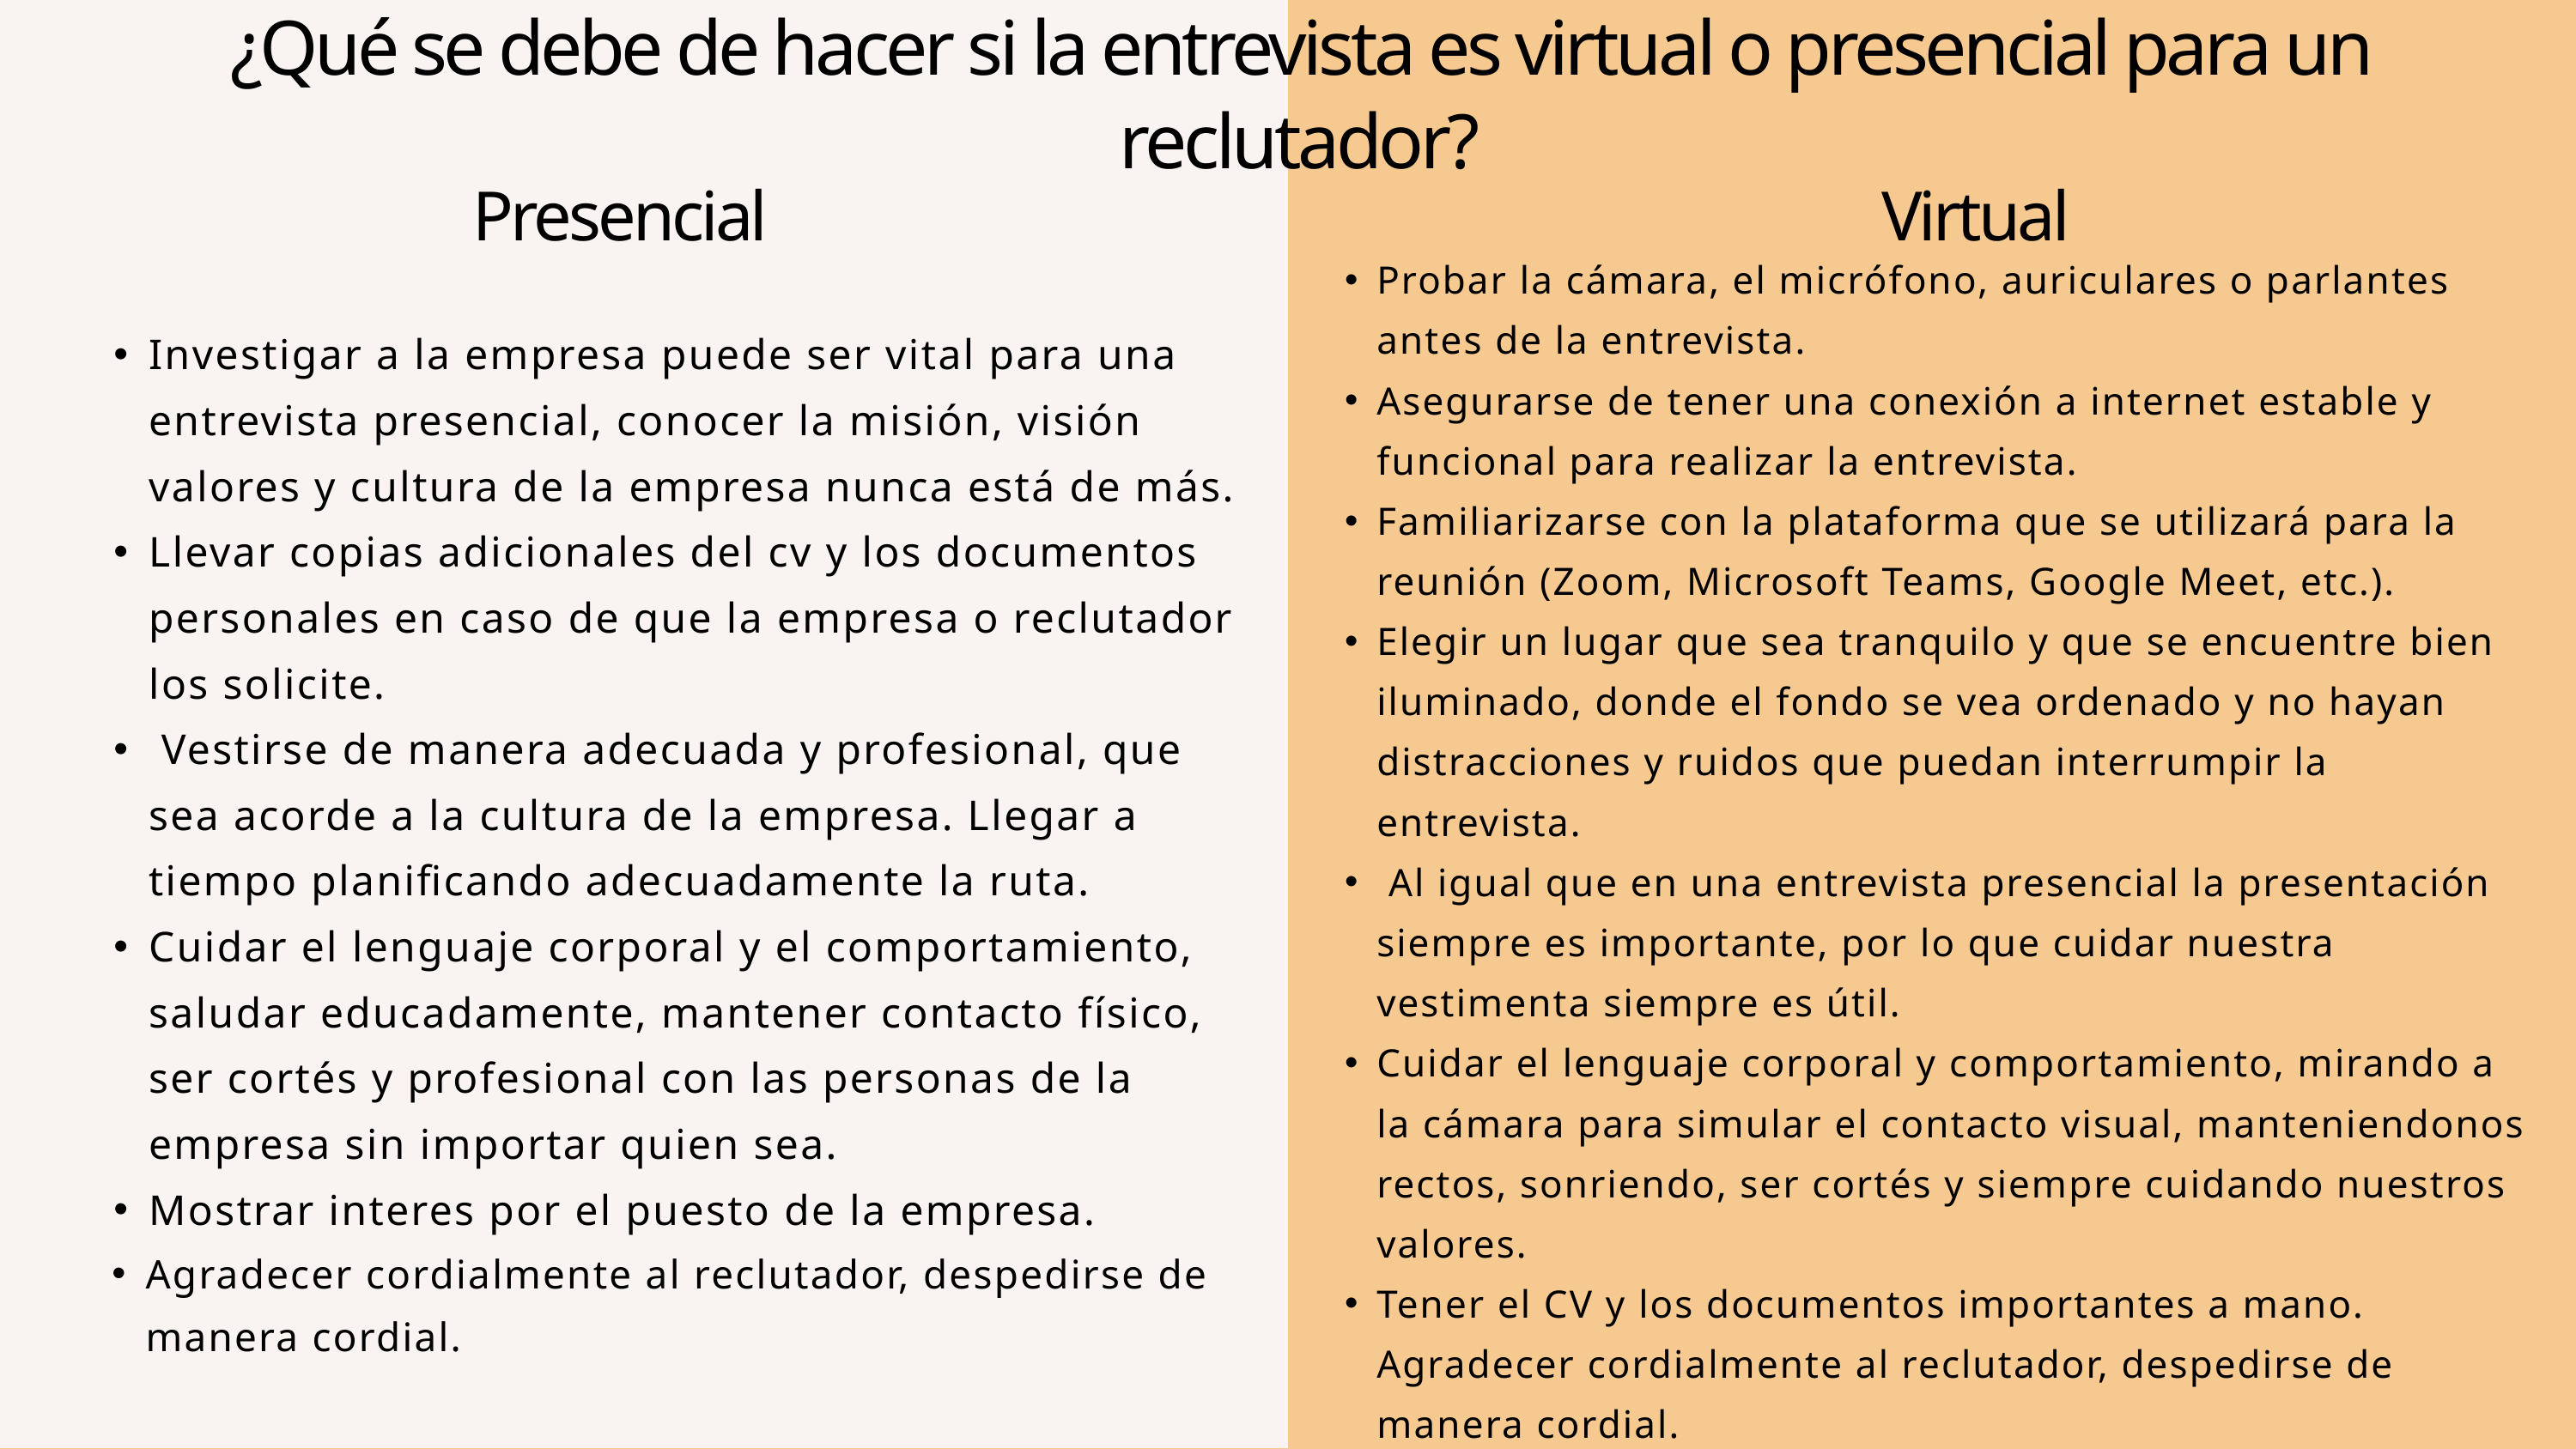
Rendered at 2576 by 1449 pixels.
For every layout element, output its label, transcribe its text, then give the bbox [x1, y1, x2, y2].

text_box Virtual [1765, 169, 2186, 241]
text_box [0, 0, 1289, 1449]
text_box Probar la cámara, el micrófono, auriculares o parlantes antes de la entrevista. Asegurarse de tener una conexión a internet estable y funcional para realizar la entrevista. Familiarizarse con la plataforma que se utilizará para la reunión (Zoom, Microsoft Teams, Google Meet, etc.). Elegir un lugar que sea tranquilo y que se encuentre bien iluminado, donde el fondo se vea ordenado y no hayan distracciones y ruidos que puedan interrumpir la entrevista. Al igual que en una entrevista presencial la presentación siempre es importante, por lo que cuidar nuestra vestimenta siempre es útil. Cuidar el lenguaje corporal y comportamiento, mirando a la cámara para simular el contacto visual, manteniendonos rectos, sonriendo, ser cortés y siempre cuidando nuestros valores. Tener el CV y los documentos importantes a mano. Agradecer cordialmente al reclutador, despedirse de manera cordial. [1312, 241, 2543, 1449]
text_box ¿Qué se debe de hacer si la entrevista es virtual o presencial para un reclutador? [1289, 0, 2522, 345]
